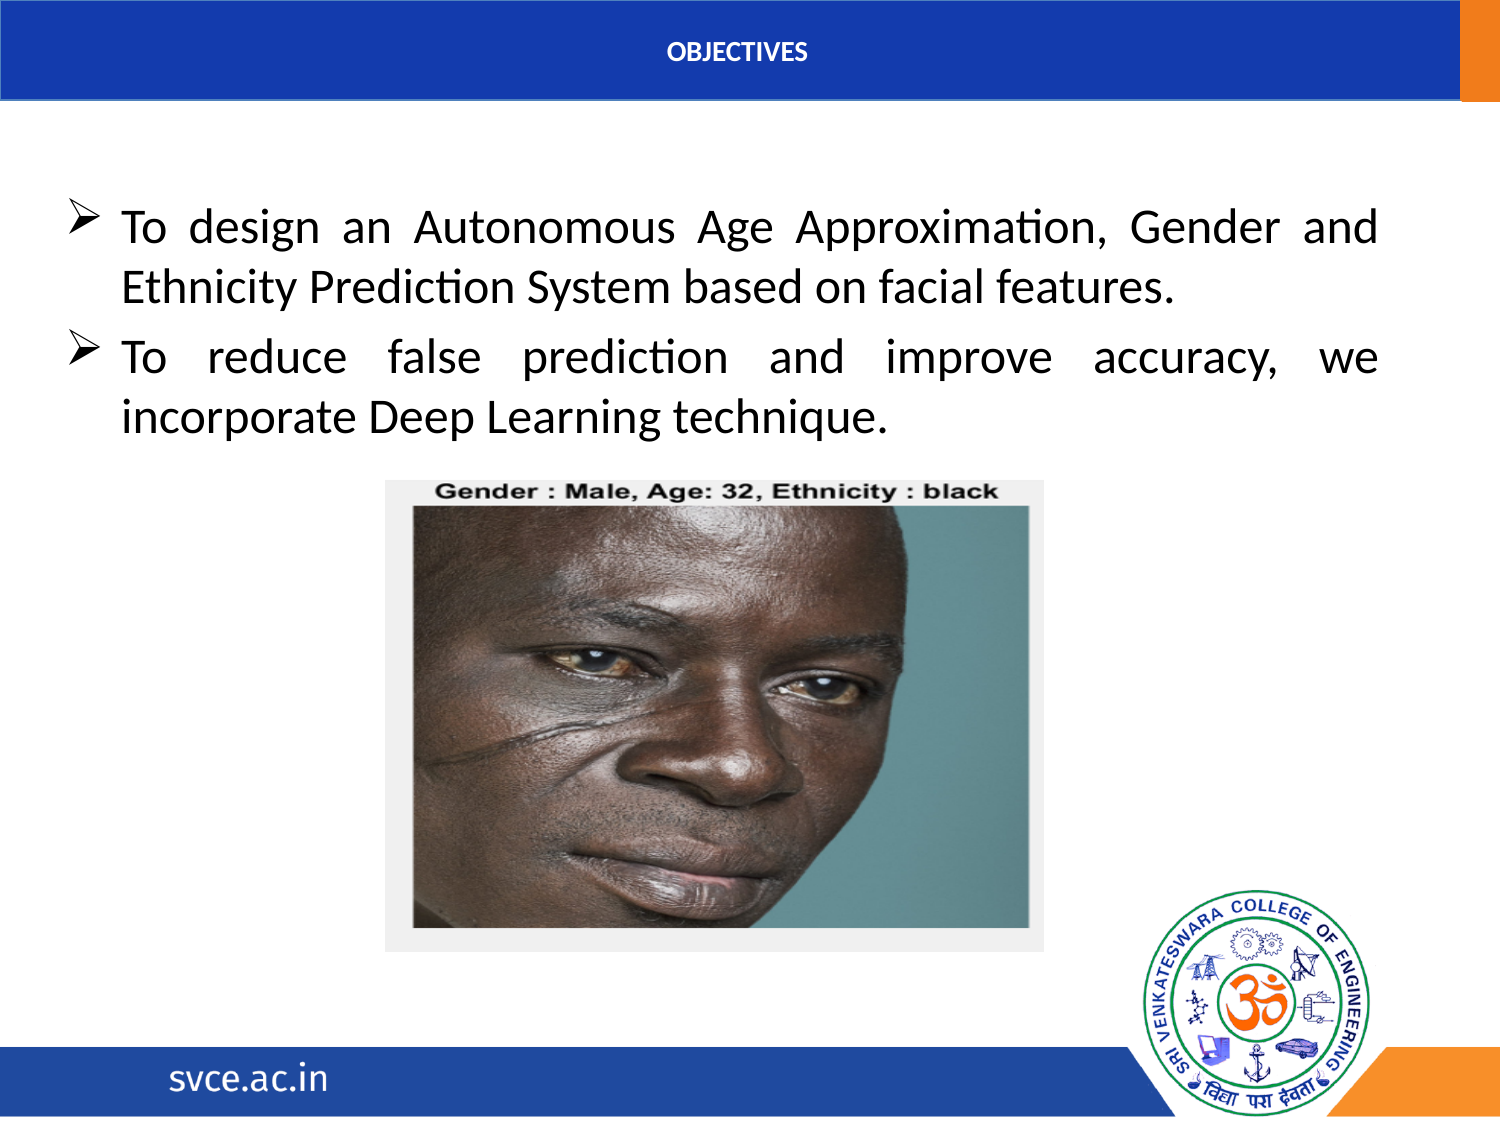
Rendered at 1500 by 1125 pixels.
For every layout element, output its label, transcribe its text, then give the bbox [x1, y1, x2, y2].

text_box [1462, 0, 1500, 100]
picture [0, 479, 1500, 1125]
title OBJECTIVES [62, 24, 1413, 76]
text_box [0, 0, 1462, 100]
list To design an Autonomous Age Approximation, Gender and Ethnicity Prediction System based on facial features. To reduce false prediction and improve accuracy, we incorporate Deep Learning technique. [49, 185, 1395, 814]
